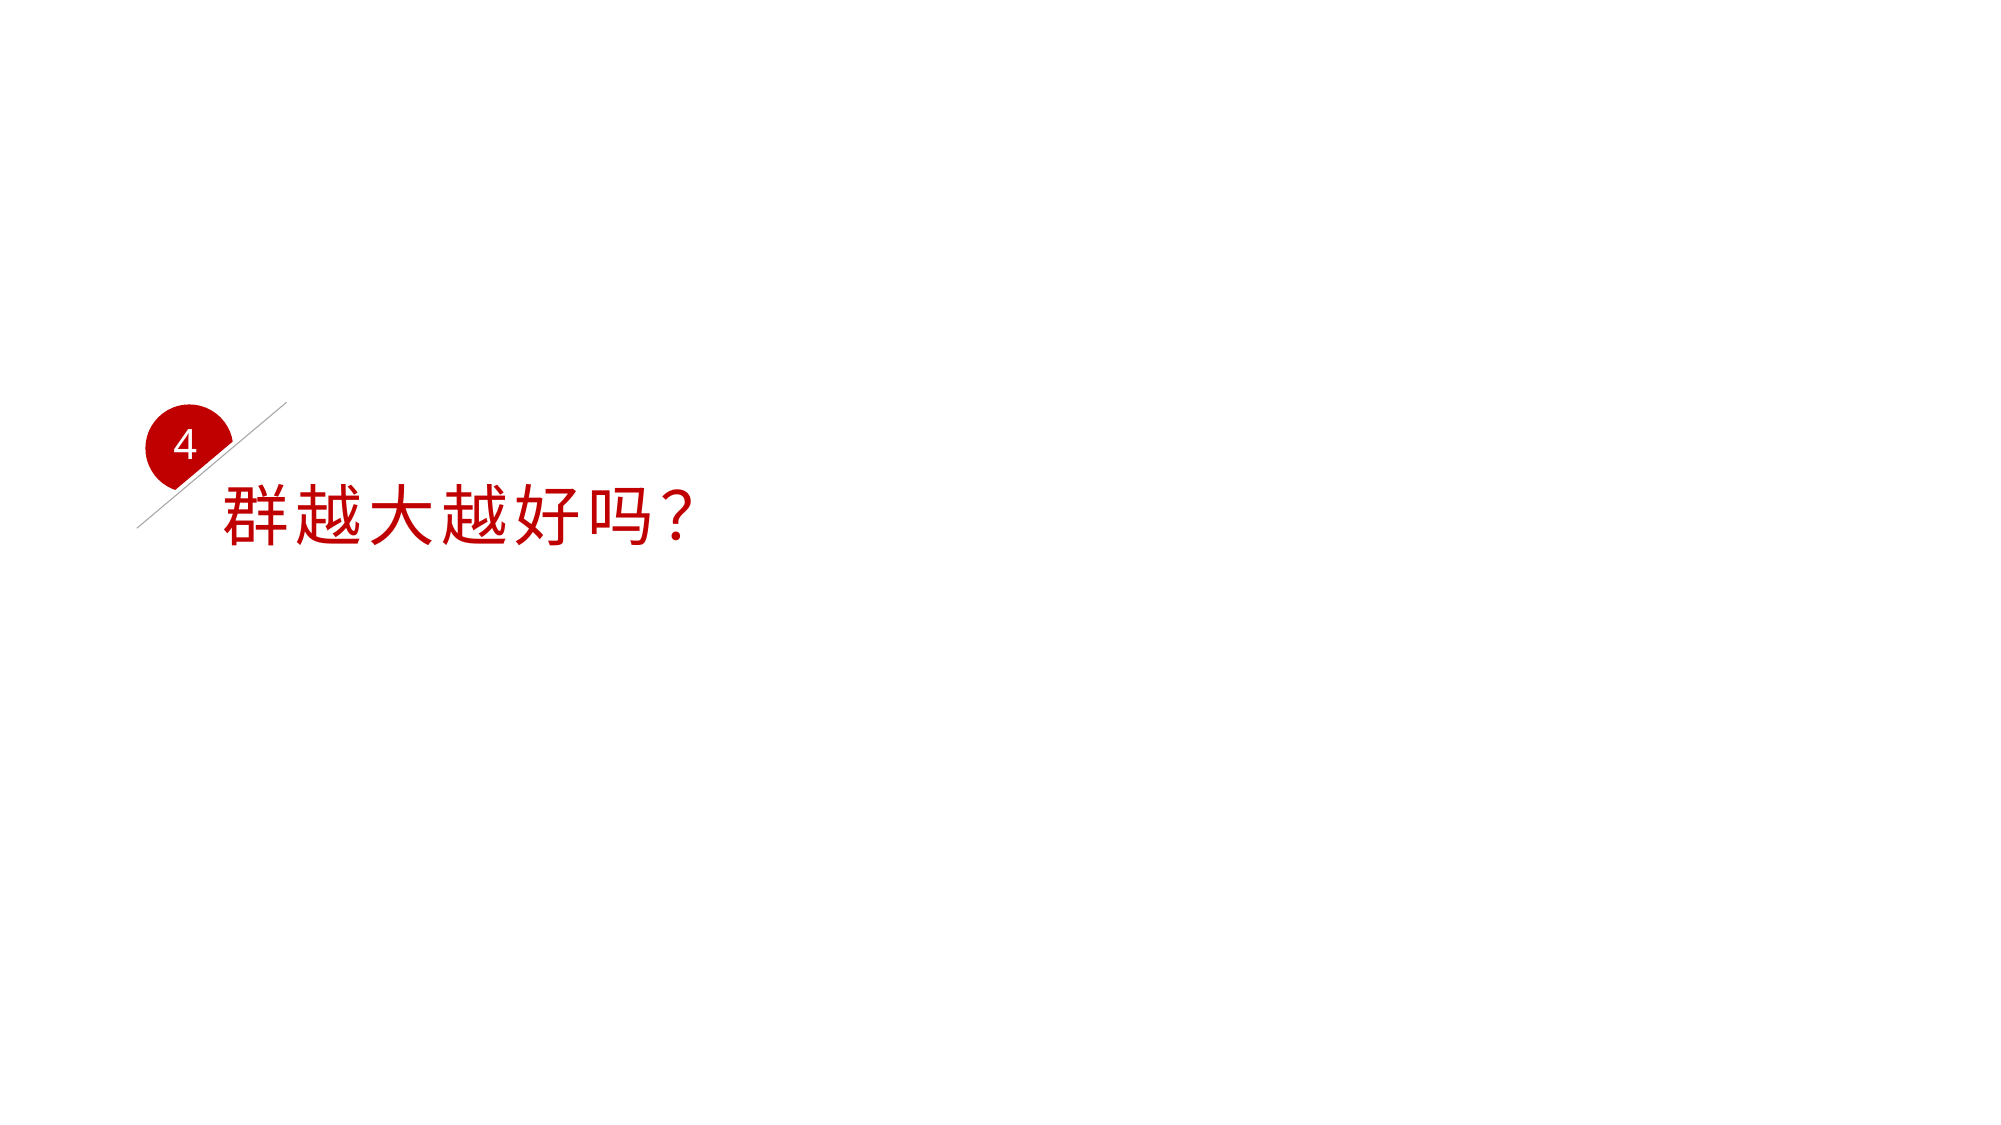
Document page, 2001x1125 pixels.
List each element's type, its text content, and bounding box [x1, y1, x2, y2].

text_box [126, 404, 328, 519]
text_box 群越大越好吗？ [207, 466, 1137, 562]
